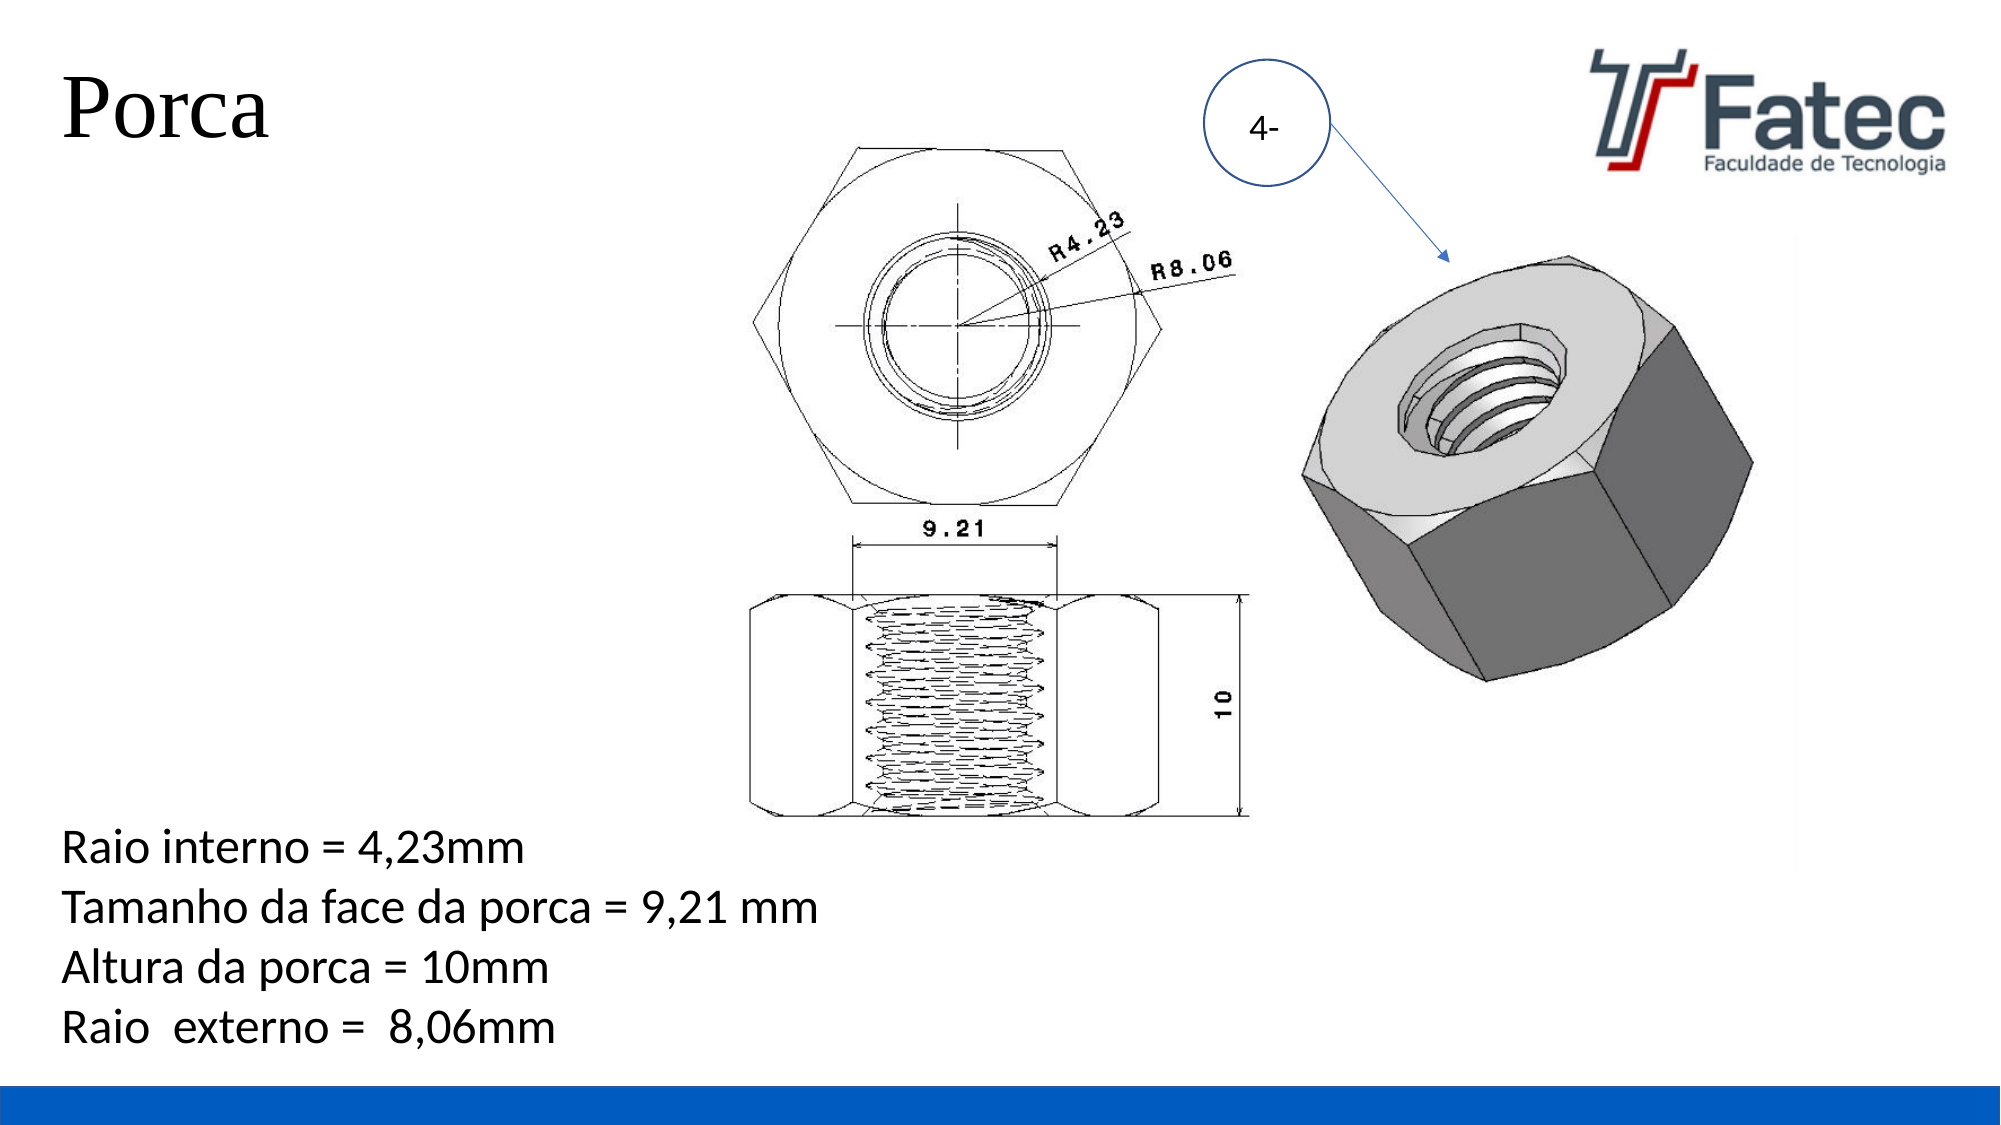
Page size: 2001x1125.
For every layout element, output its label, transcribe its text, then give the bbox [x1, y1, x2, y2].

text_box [1330, 122, 1450, 263]
picture [657, 0, 2000, 871]
text_box [0, 1086, 2000, 1125]
text_box Raio interno = 4,23mm Tamanho da face da porca = 9,21 mm Altura da porca = 10mm Raio externo = 8,06mm [46, 805, 860, 1061]
text_box Porca [46, 37, 658, 163]
